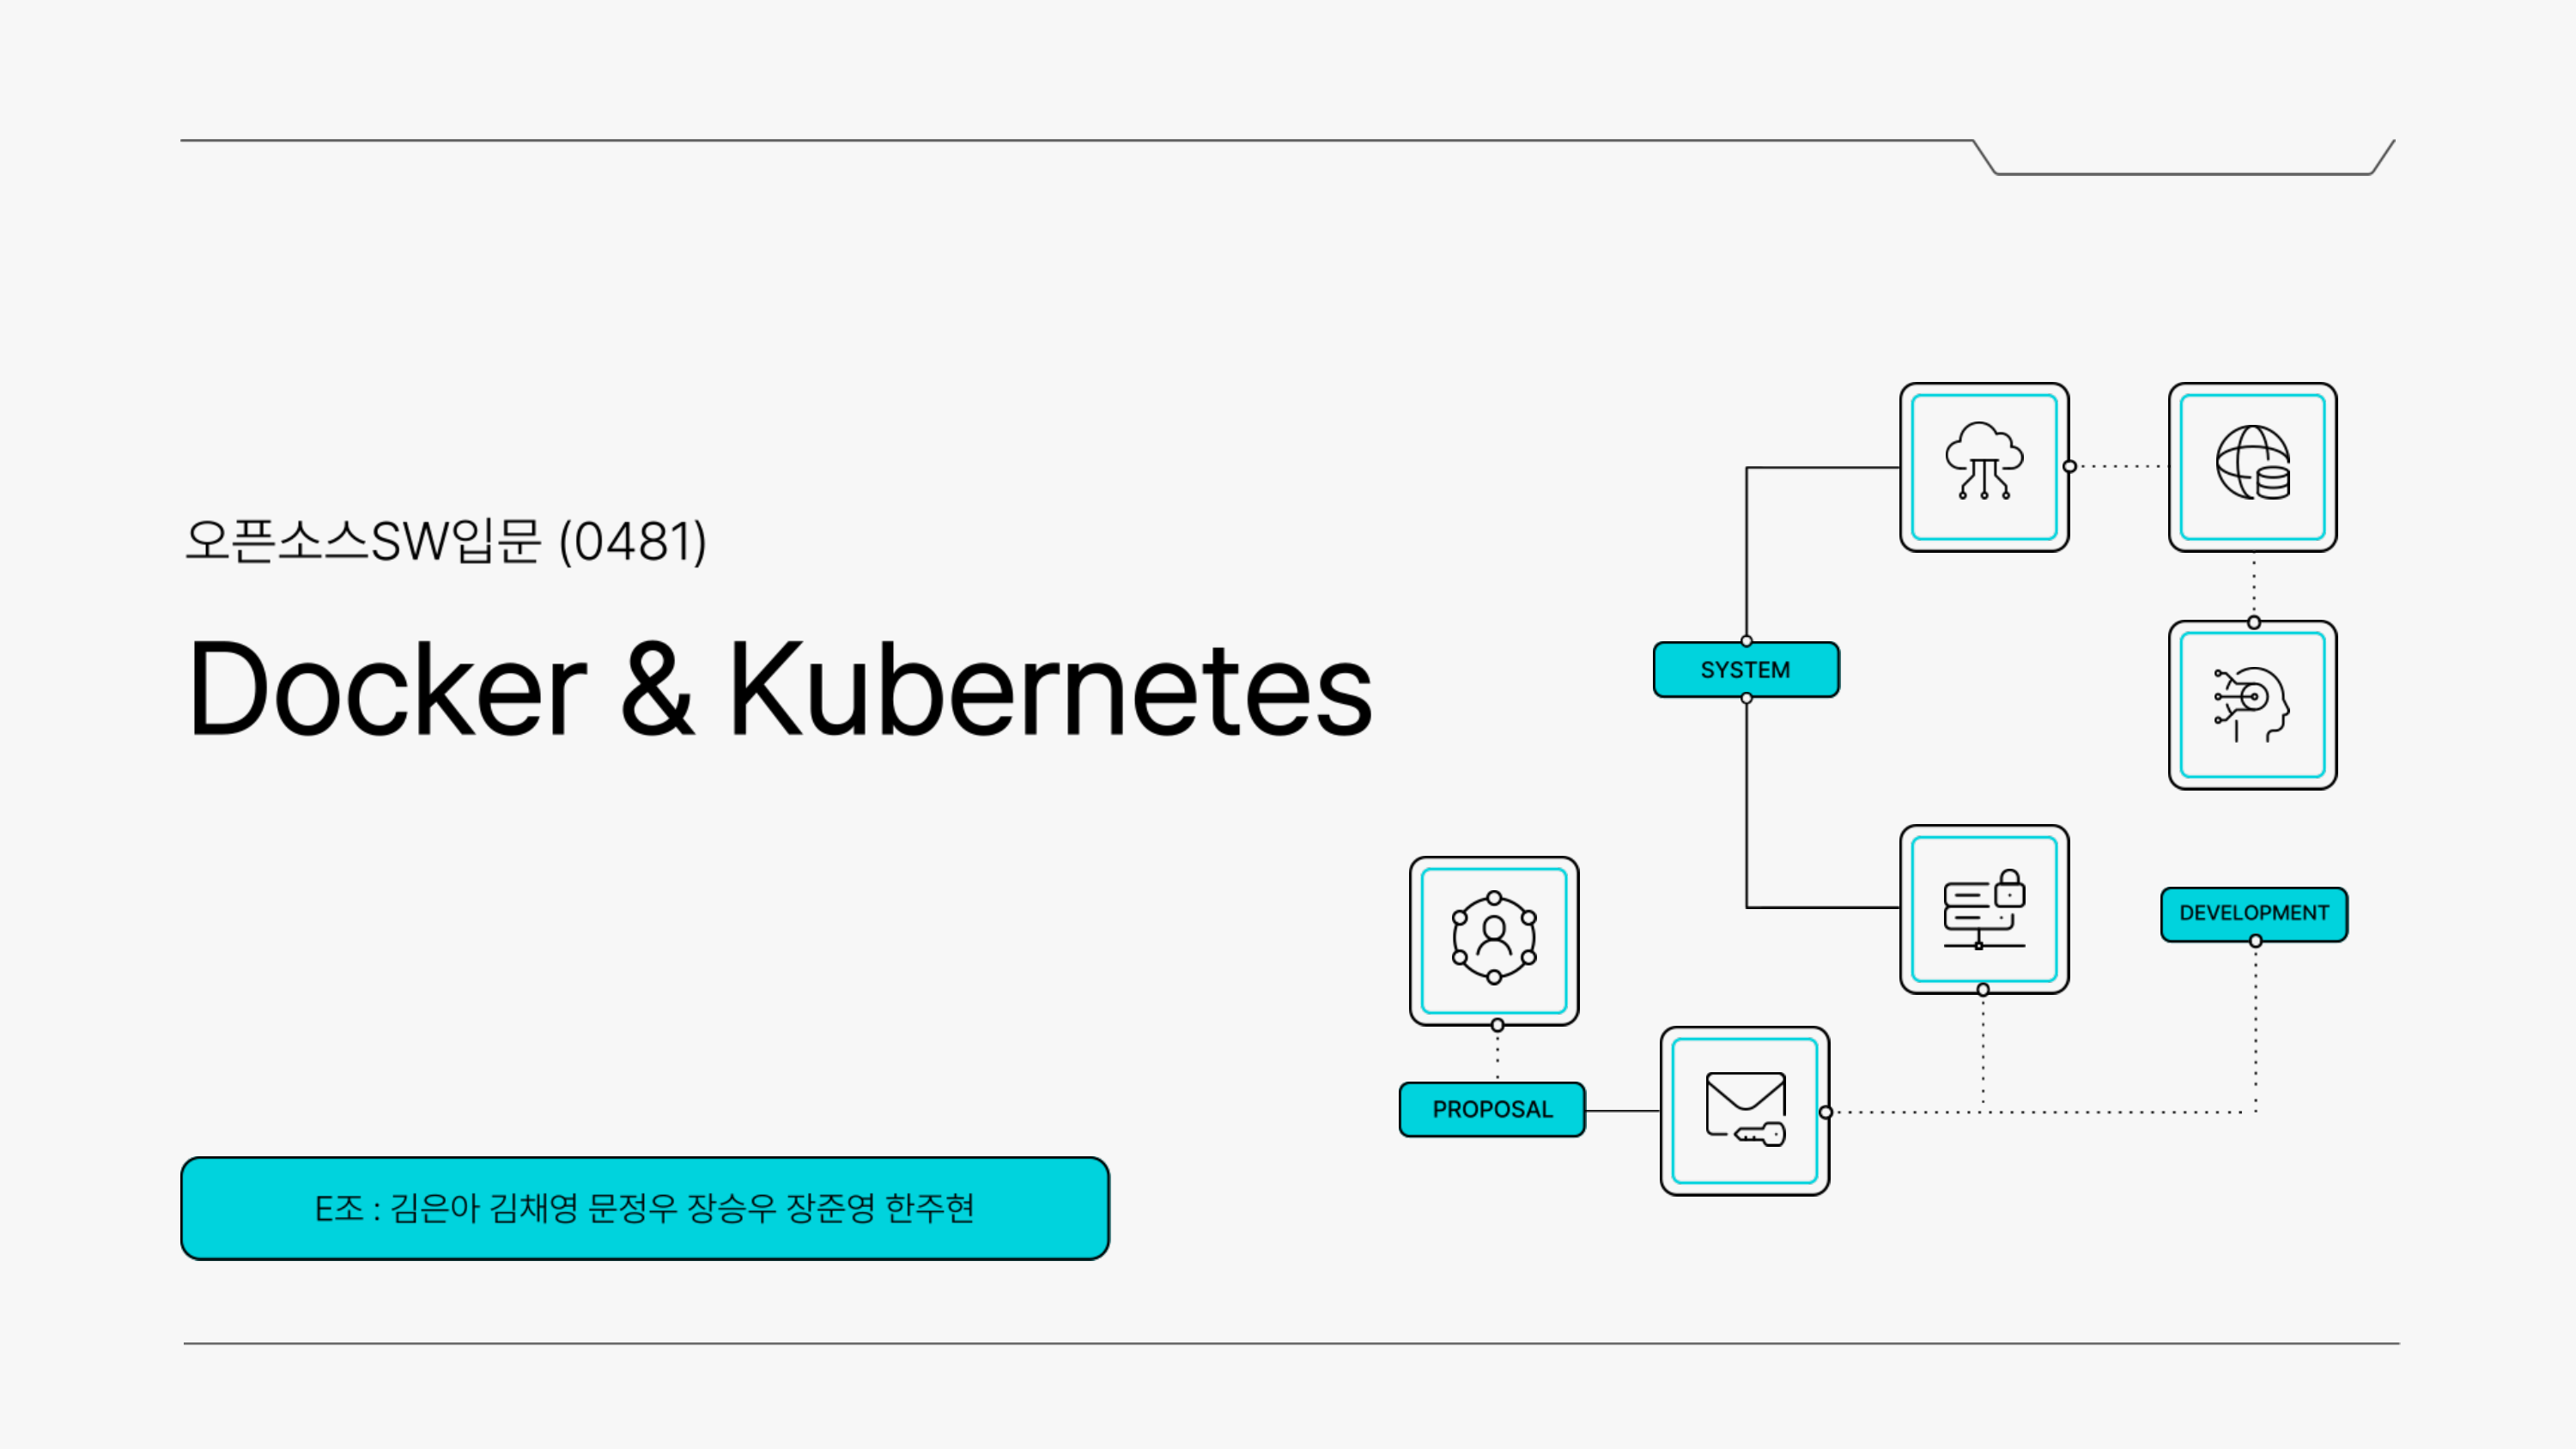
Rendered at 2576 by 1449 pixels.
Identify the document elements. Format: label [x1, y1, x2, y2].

picture [2121, 885, 2379, 1112]
picture [125, 1156, 1111, 1265]
picture [136, 481, 2242, 1197]
picture [1647, 382, 2339, 1102]
picture [180, 139, 2396, 176]
